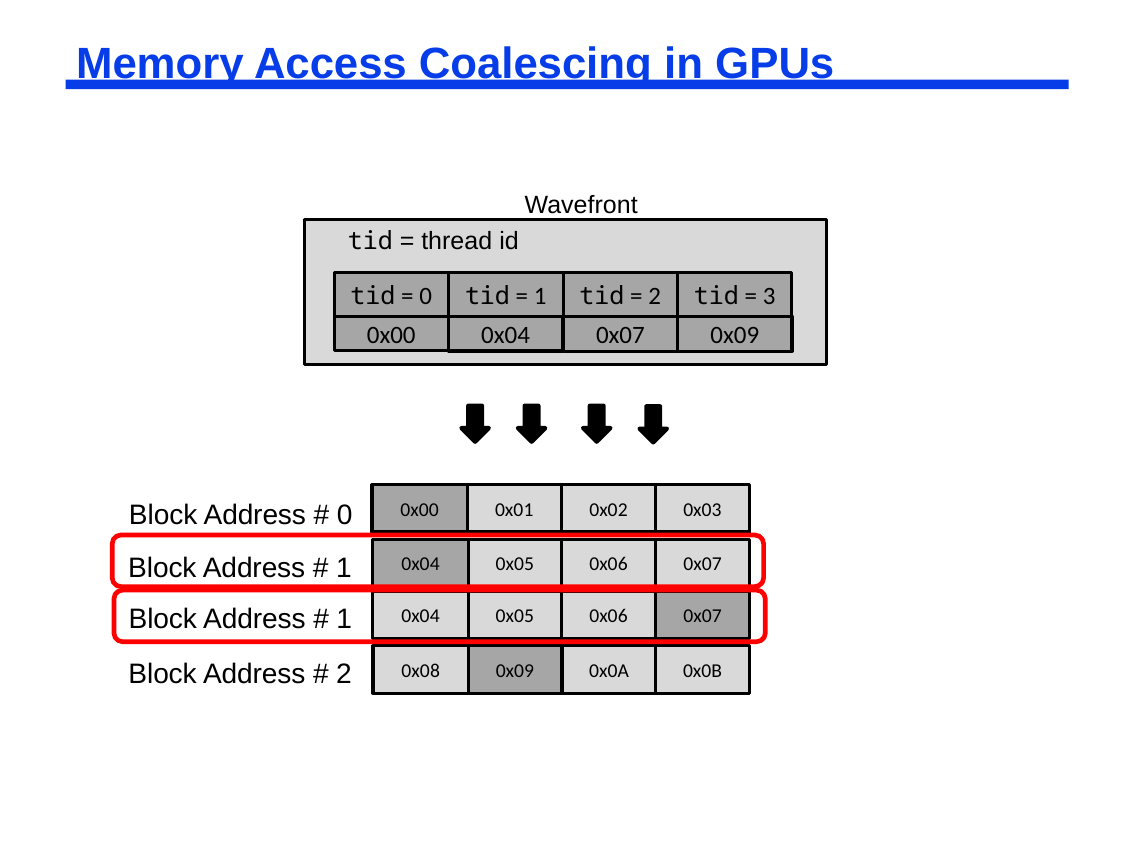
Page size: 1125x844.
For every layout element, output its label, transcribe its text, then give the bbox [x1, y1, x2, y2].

text_box 0x02 [559, 483, 653, 532]
text_box tid = 2 [561, 271, 675, 318]
text_box 0x00 [370, 483, 465, 532]
text_box [515, 403, 548, 444]
text_box 0x09 [466, 644, 560, 695]
text_box Block Address # 0 [114, 488, 368, 534]
text_box 0x09 [675, 318, 794, 353]
text_box Block Address # 2 [113, 647, 368, 697]
text_box Wavefront [509, 181, 654, 226]
text_box 0x00 [332, 318, 446, 353]
text_box tid = 1 [446, 271, 561, 318]
text_box 0x0A [560, 644, 653, 695]
text_box 0x07 [561, 318, 675, 353]
text_box 0x08 [371, 644, 466, 695]
text_box tid = thread id [333, 217, 534, 262]
text_box [459, 403, 491, 444]
text_box tid = 3 [675, 271, 794, 318]
text_box [110, 532, 766, 589]
text_box 0x01 [465, 483, 559, 532]
text_box tid = 0 [332, 271, 446, 318]
text_box [637, 404, 669, 445]
text_box [581, 403, 613, 444]
text_box 0x03 [653, 483, 752, 532]
text_box 0x04 [446, 318, 561, 353]
text_box [111, 587, 768, 644]
title Memory Access Coalescing in GPUs [65, 36, 1070, 93]
text_box [302, 217, 829, 367]
text_box 0x0B [653, 644, 752, 695]
